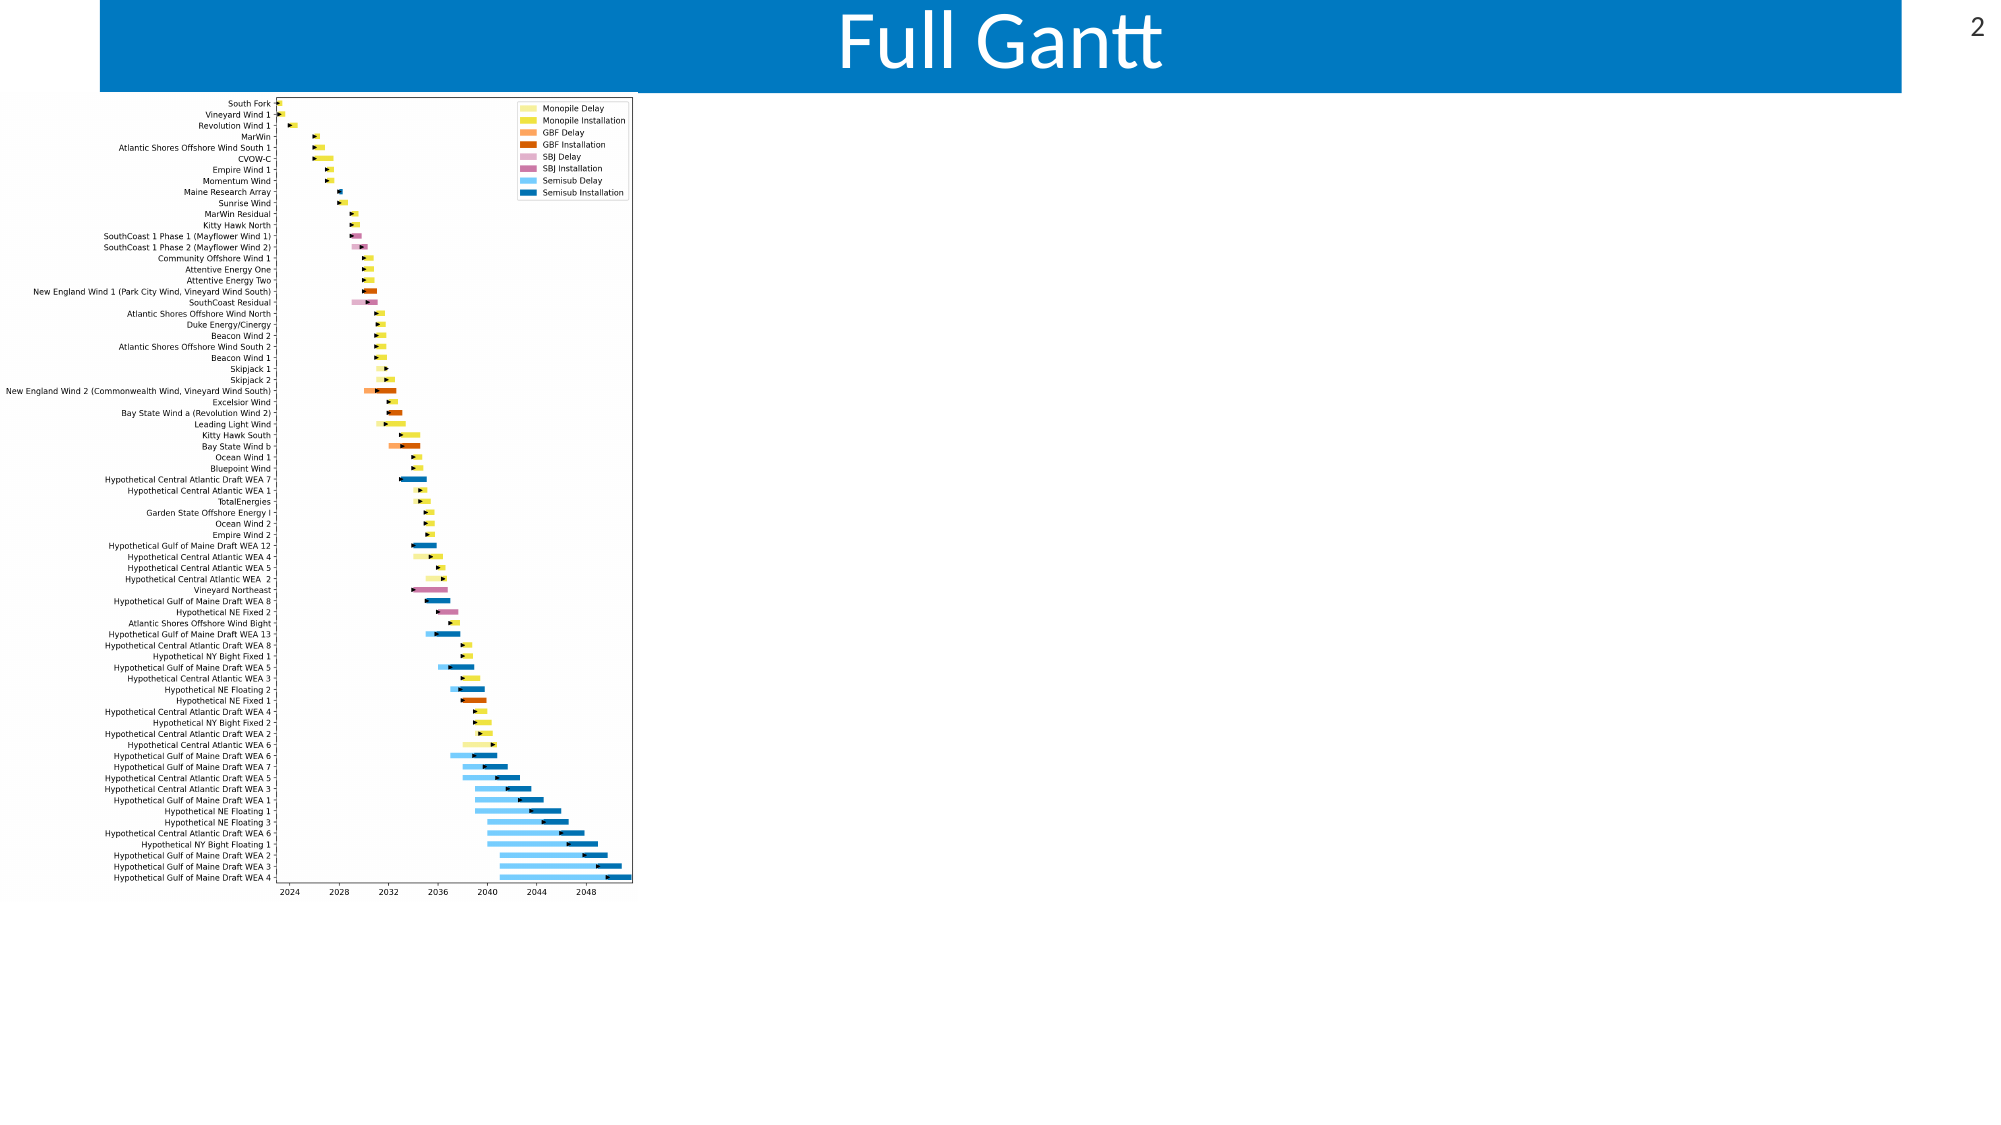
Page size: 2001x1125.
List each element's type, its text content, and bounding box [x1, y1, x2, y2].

title Full Gantt [99, 0, 1902, 94]
picture [0, 92, 638, 903]
